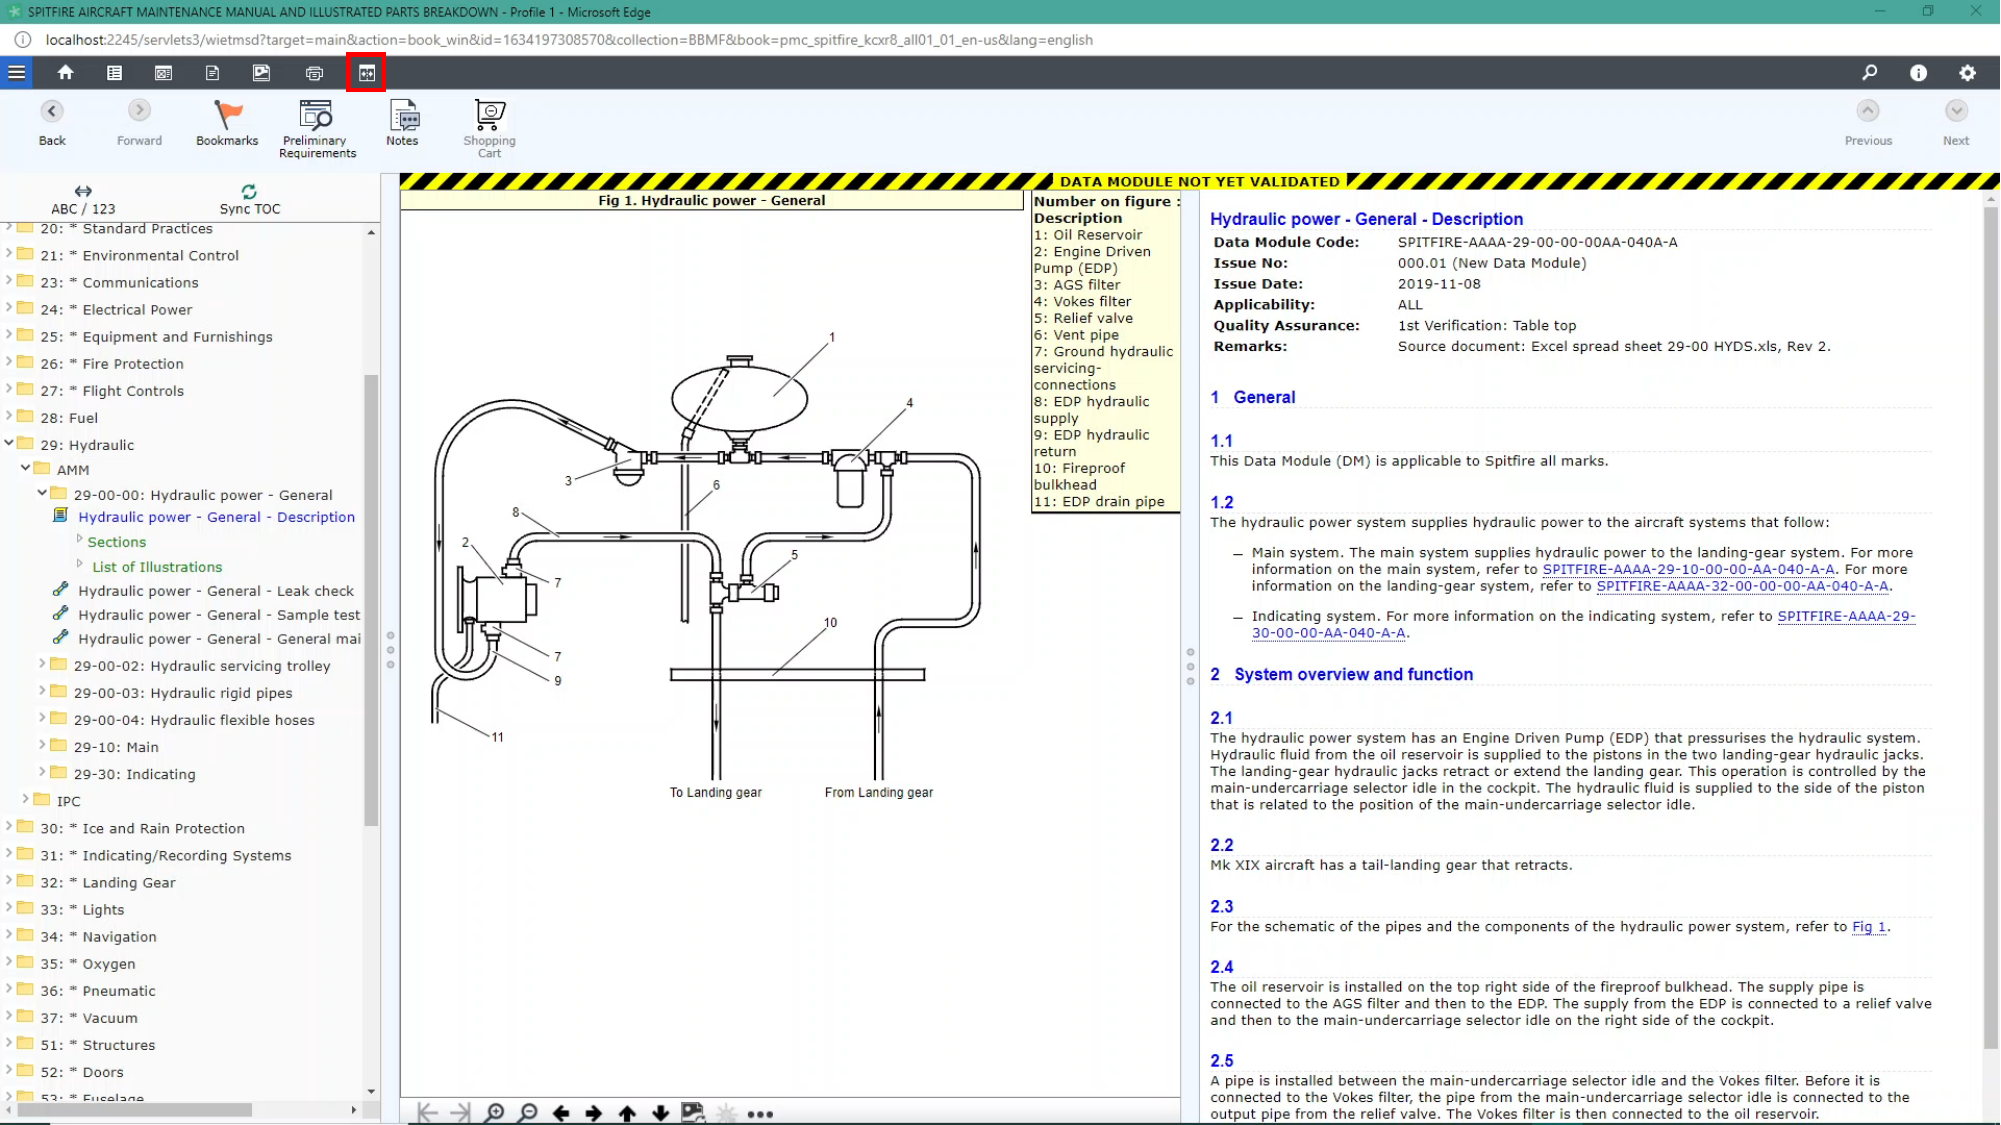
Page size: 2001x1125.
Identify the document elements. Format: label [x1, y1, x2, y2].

text_box [0, 0, 2000, 1125]
